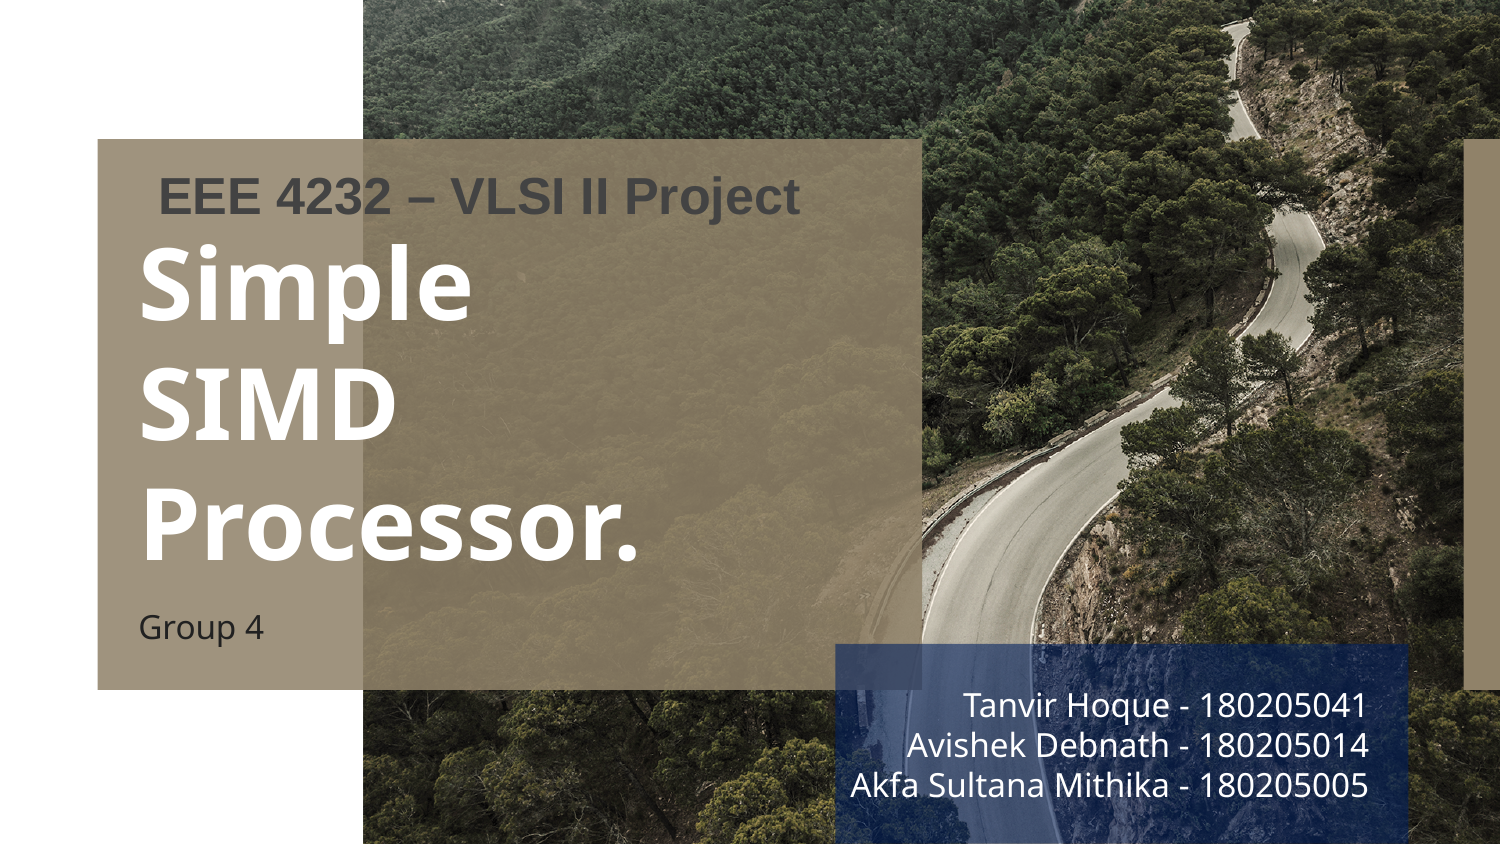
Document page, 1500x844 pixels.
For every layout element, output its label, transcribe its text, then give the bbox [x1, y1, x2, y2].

picture [362, 0, 1500, 844]
text_box EEE 4232 – VLSI II Project [143, 147, 357, 266]
title Simple SIMD Processor. [123, 302, 357, 596]
text_box [97, 139, 357, 690]
subtitle Group 4 [123, 596, 357, 662]
